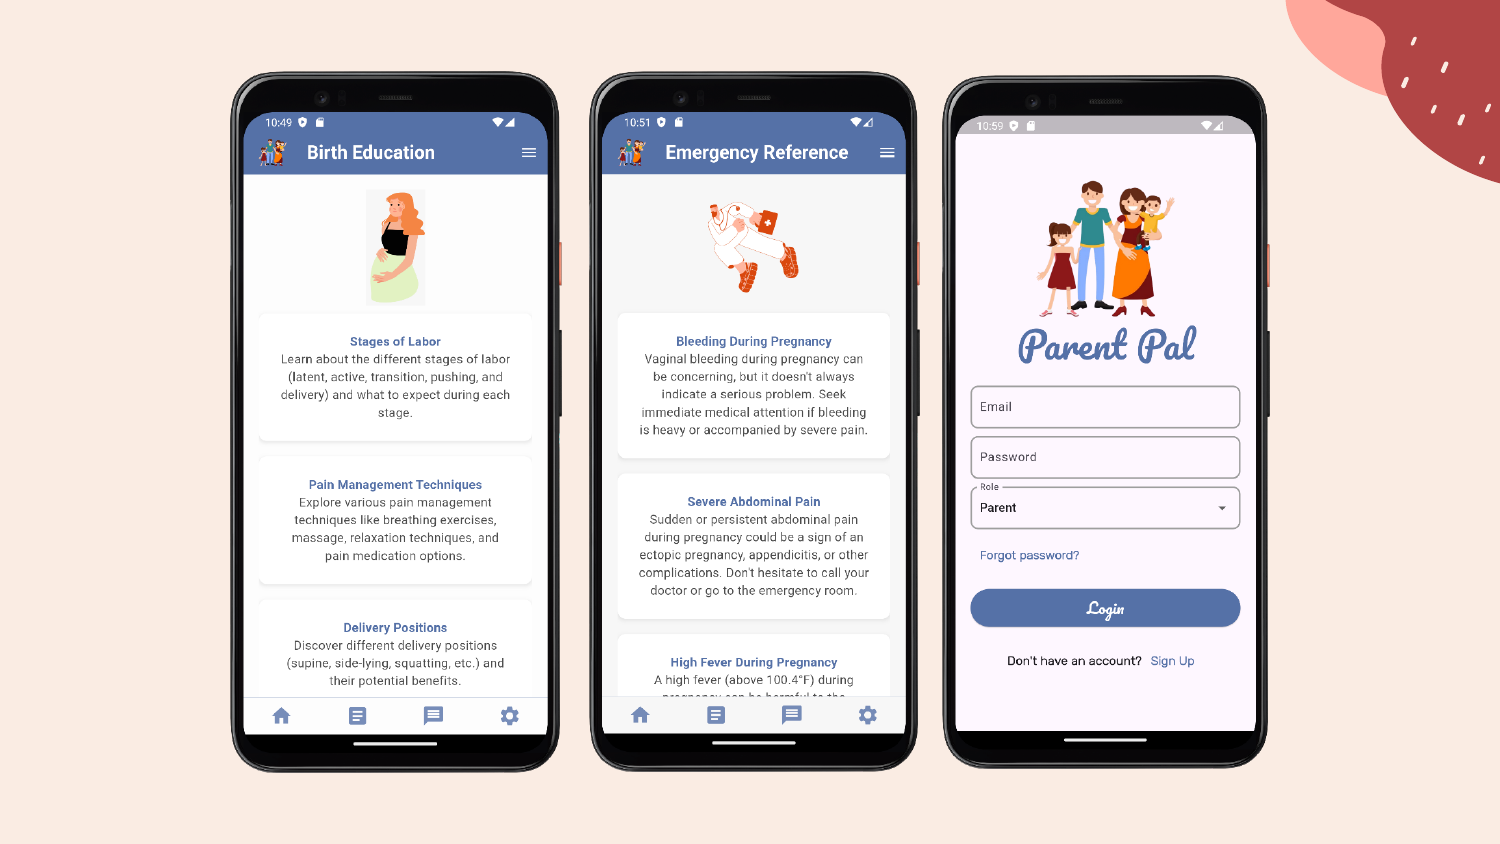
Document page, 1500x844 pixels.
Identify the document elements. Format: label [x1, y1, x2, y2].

picture [230, 70, 562, 773]
picture [589, 71, 920, 772]
picture [942, 75, 1270, 769]
